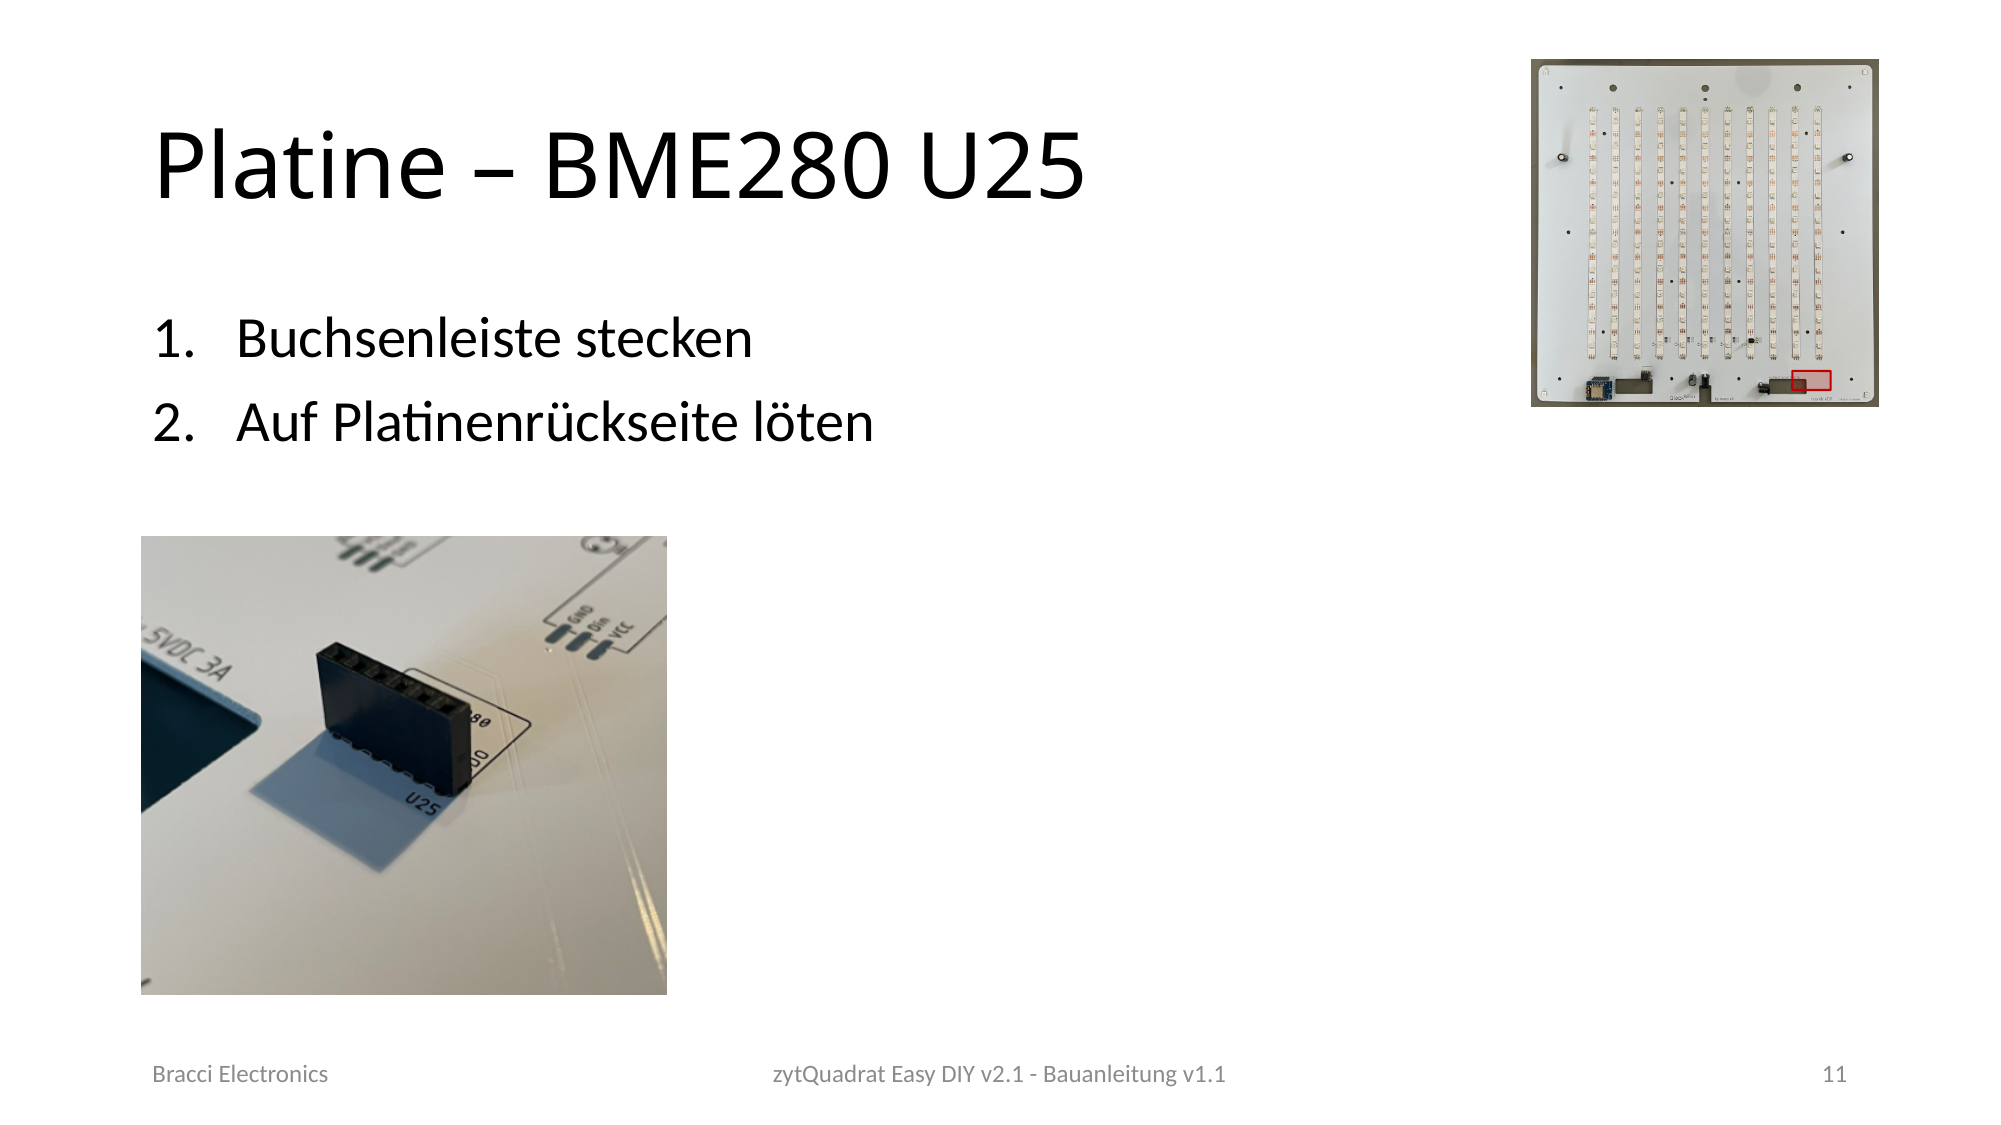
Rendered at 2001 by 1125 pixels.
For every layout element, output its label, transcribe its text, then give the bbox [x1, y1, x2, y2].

list Buchsenleiste stecken Auf Platinenrückseite löten [137, 299, 1863, 1014]
slide_number Bracci Electronics [137, 1042, 588, 1103]
picture [141, 536, 667, 995]
footer zytQuadrat Easy DIY v2.1 - Bauanleitung v1.1 [662, 1042, 1338, 1103]
title Platine – BME280 U25 [137, 59, 1531, 278]
slide_number 11 [1412, 1042, 1863, 1103]
picture [1531, 59, 1879, 407]
